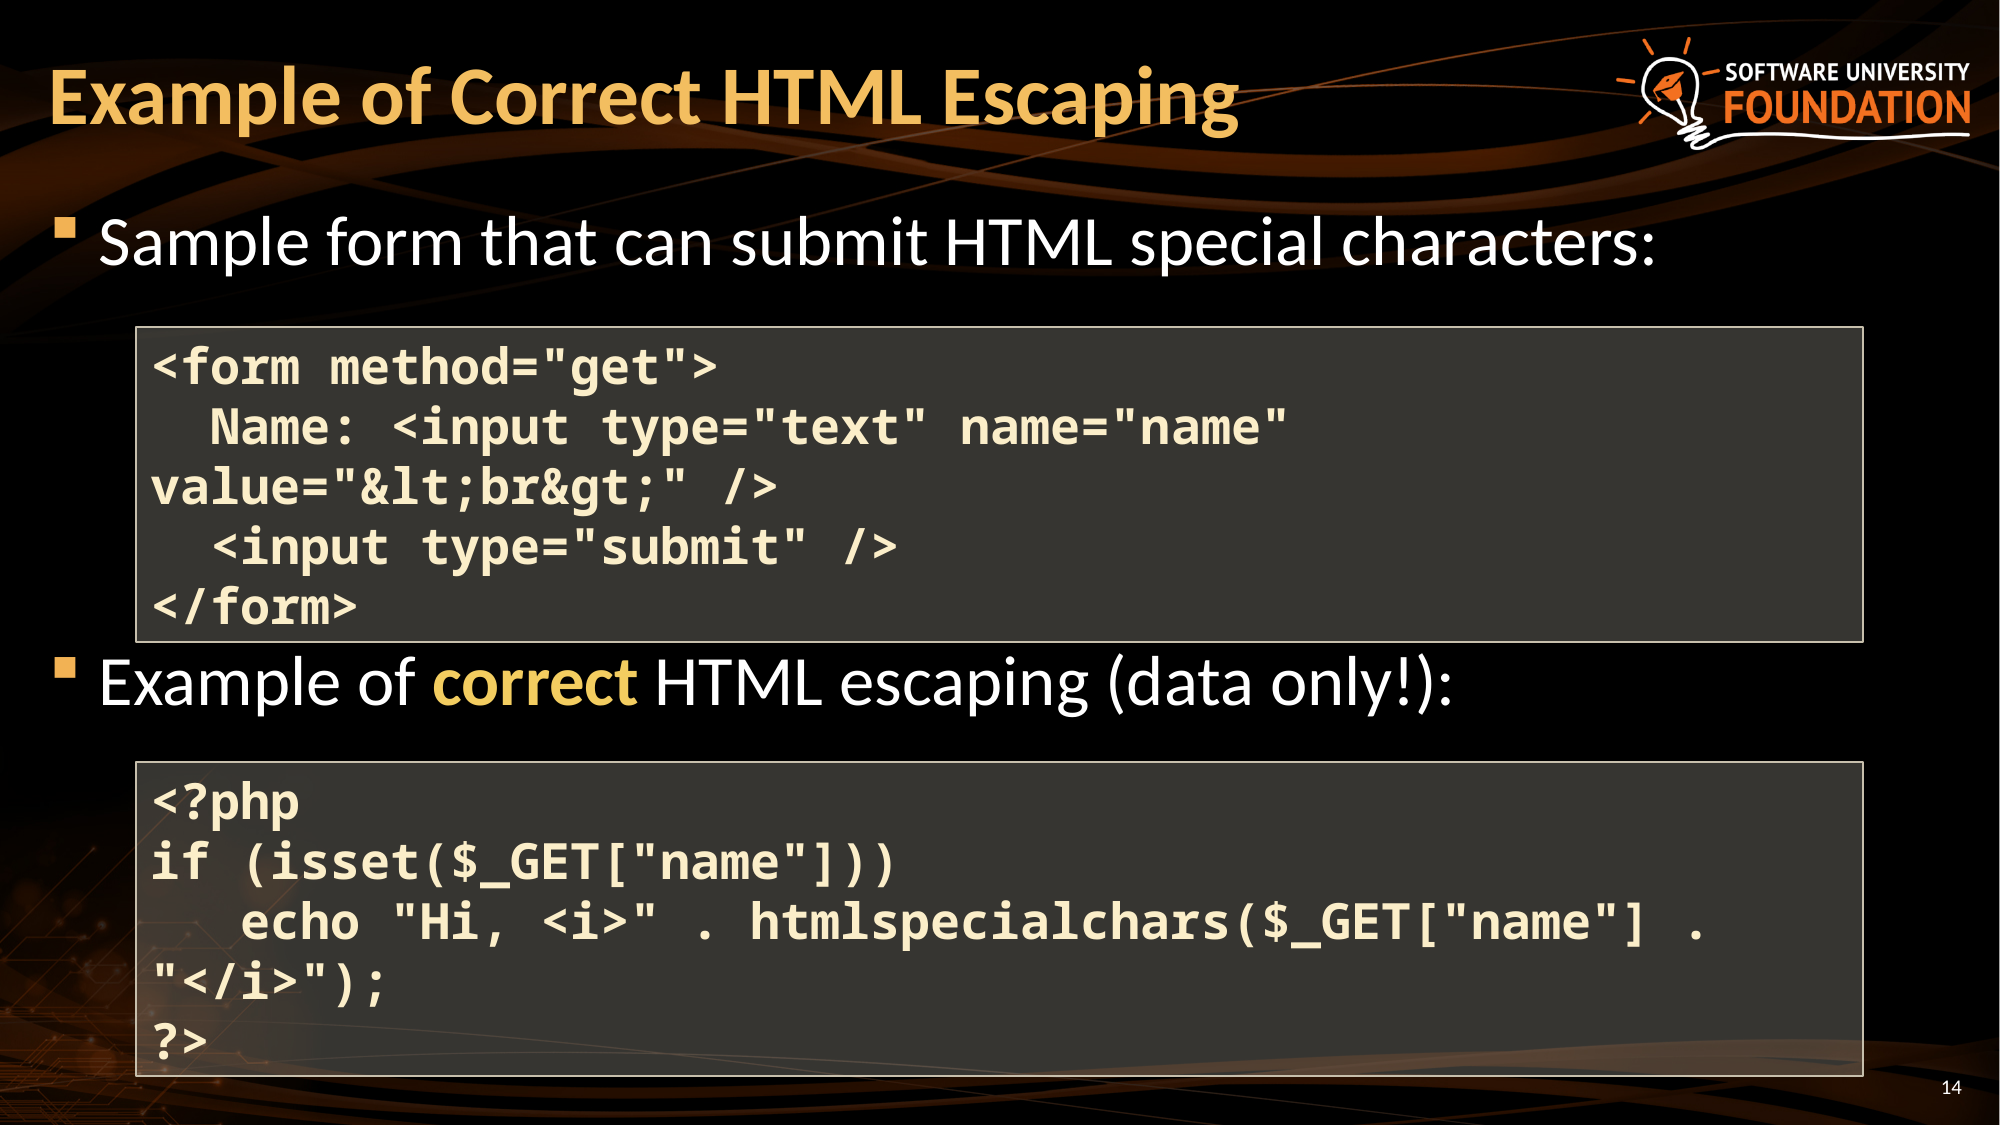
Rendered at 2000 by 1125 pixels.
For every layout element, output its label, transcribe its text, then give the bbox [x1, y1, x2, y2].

list Sample form that can submit HTML special characters: Example of correct HTML escaping (data only!): [31, 188, 1968, 1103]
picture [0, 0, 2000, 1125]
text_box <?php if (isset($_GET["name"])) echo "Hi, <i>" . htmlspecialchars($_GET["name"] . "</i>"); ?> [135, 761, 1864, 1077]
title Example of Correct HTML Escaping [30, 6, 1602, 189]
text_box <form method="get"> Name: <input type="text" name="name" value="&lt;br&gt;" /> <input type="submit" /> </form> [135, 327, 1864, 642]
